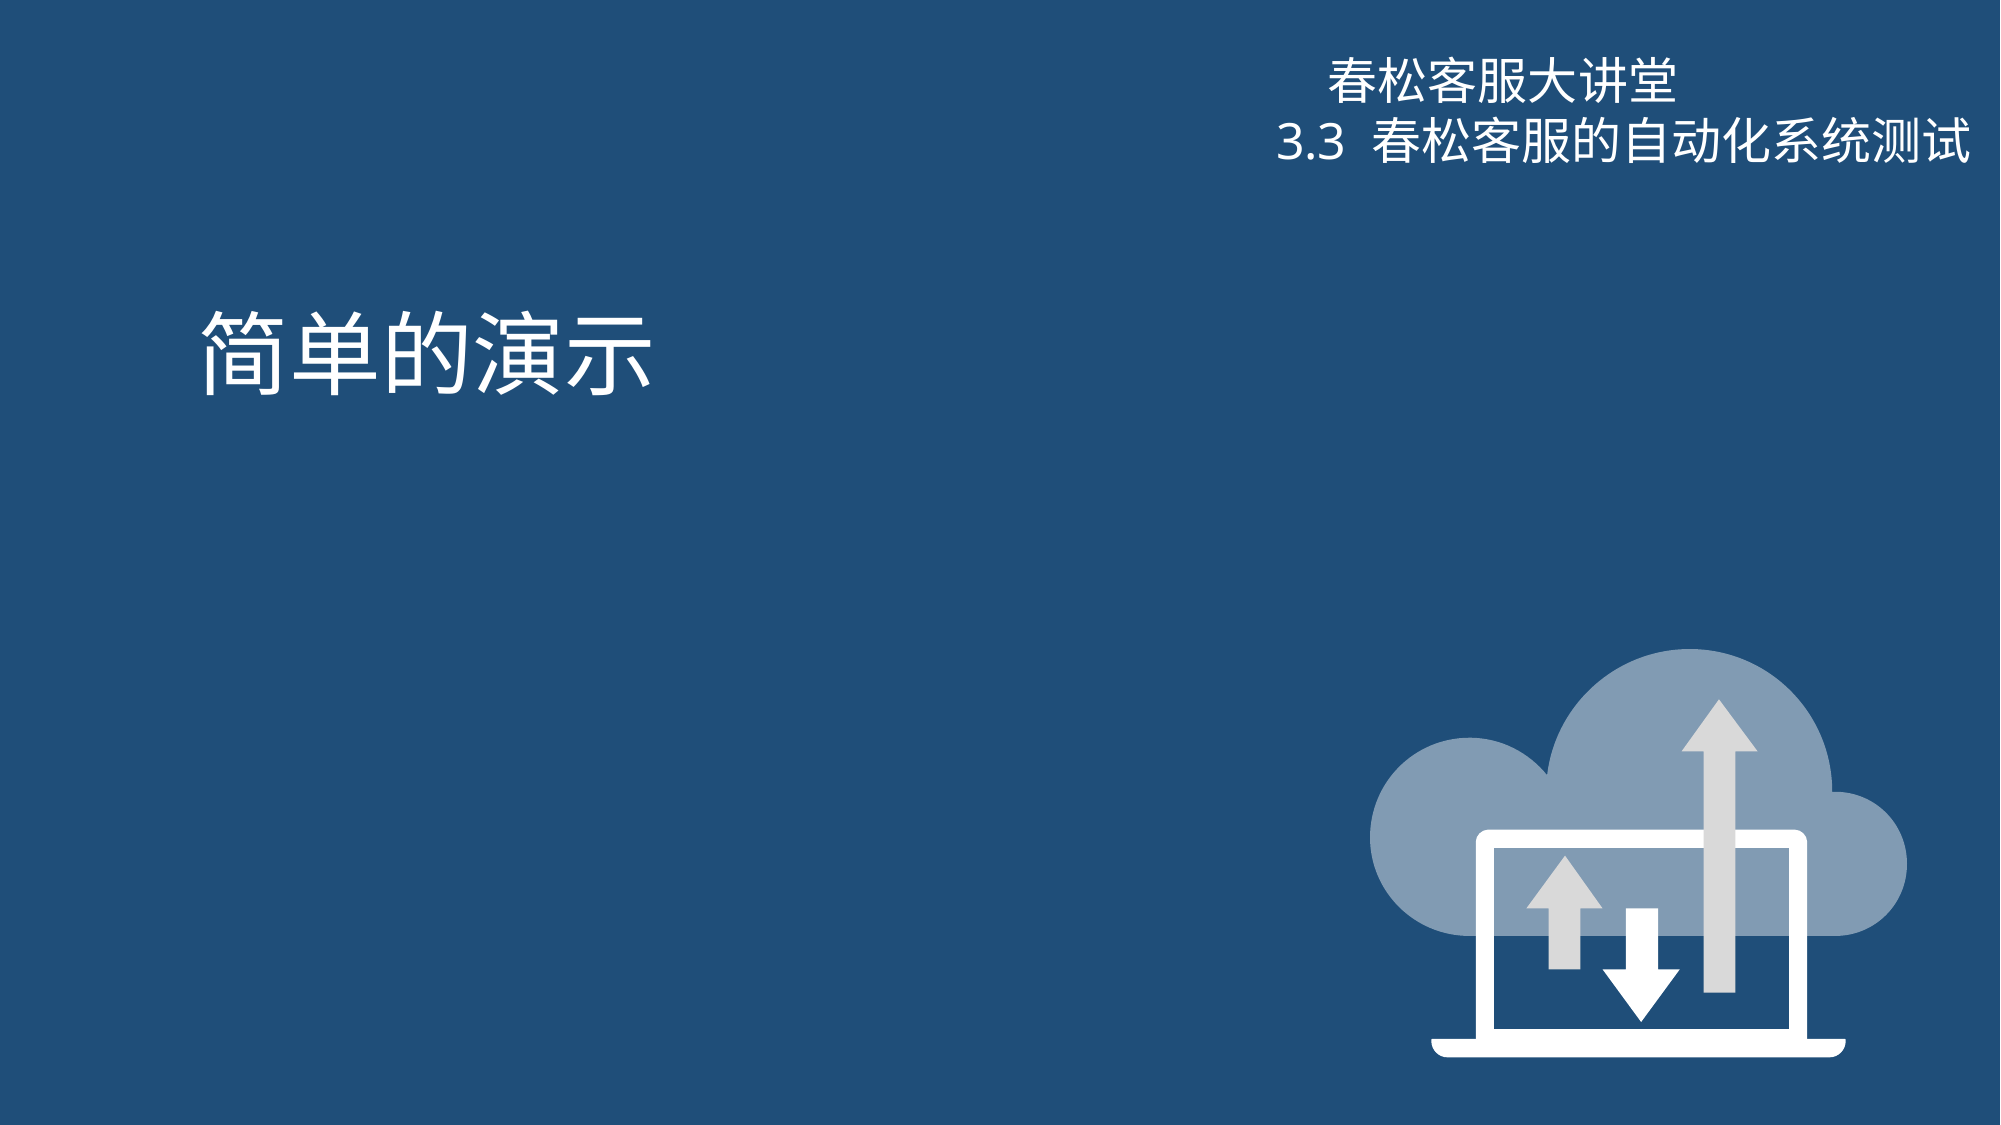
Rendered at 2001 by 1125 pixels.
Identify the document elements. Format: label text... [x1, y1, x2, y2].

text_box 春松客服大讲堂 [1313, 41, 1693, 117]
text_box 3.3 春松客服的自动化系统测试 [1261, 102, 1987, 178]
title 简单的演示 [182, 249, 1263, 468]
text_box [1369, 648, 1907, 1057]
